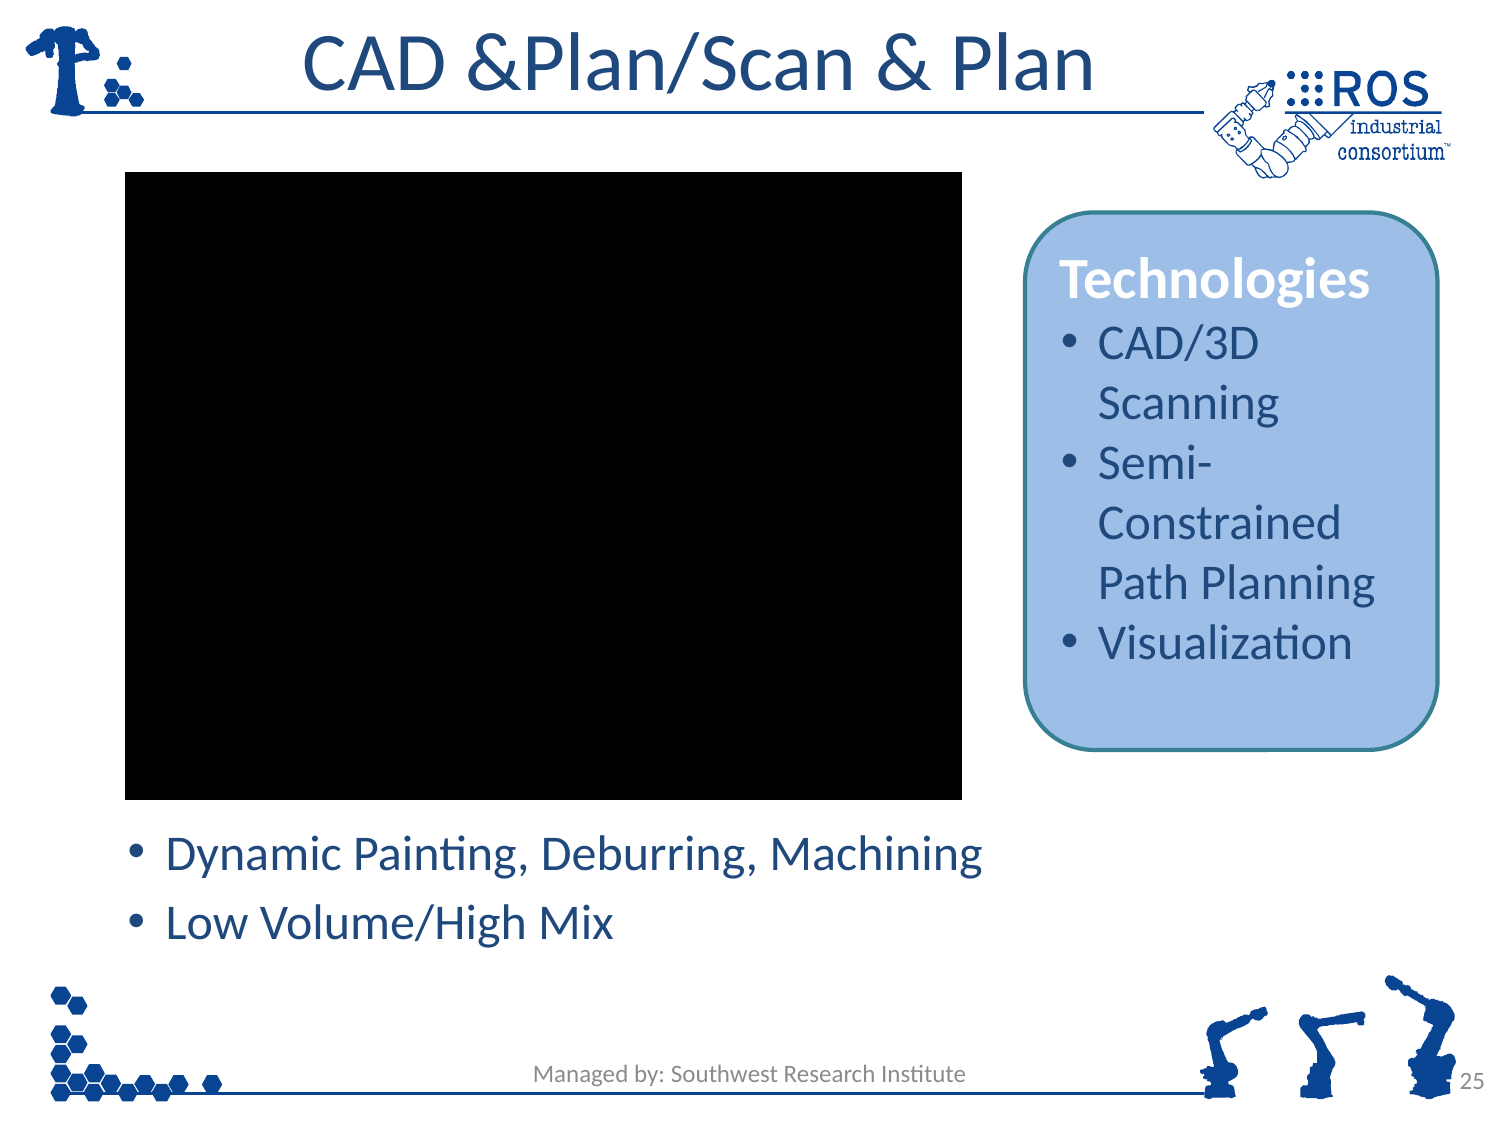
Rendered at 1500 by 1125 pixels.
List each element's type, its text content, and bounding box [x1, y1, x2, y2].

slide_number [99, 1025, 388, 1085]
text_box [124, 171, 963, 801]
text_box Technologies CAD/3D Scanning Semi-Constrained Path Planning Visualization [1022, 210, 1440, 753]
title CAD &Plan/Scan & Plan [150, 0, 1250, 113]
footer Managed by: Southwest Research Institute [512, 1042, 988, 1103]
slide_number 25 [1149, 1050, 1500, 1110]
list Dynamic Painting, Deburring, Machining Low Volume/High Mix [112, 812, 1200, 961]
